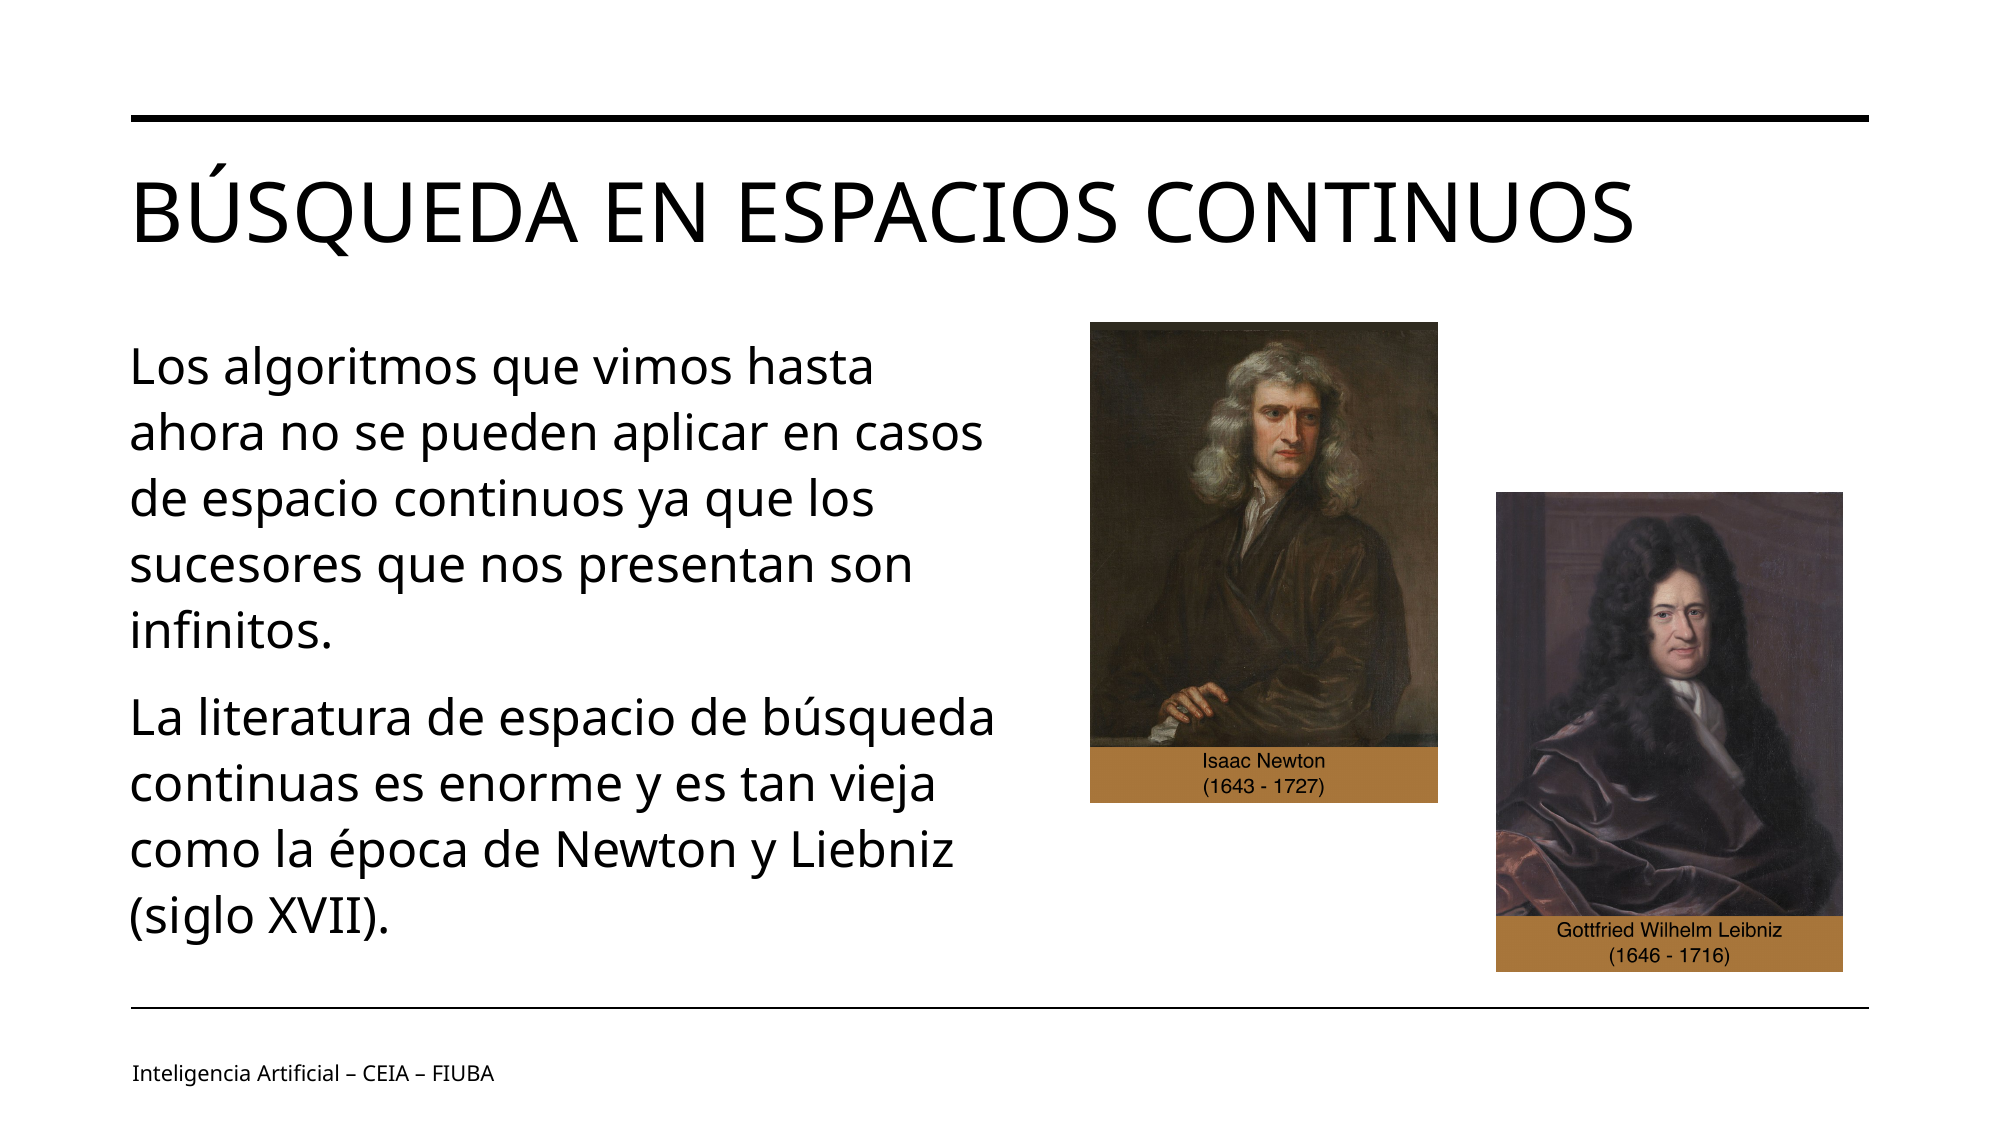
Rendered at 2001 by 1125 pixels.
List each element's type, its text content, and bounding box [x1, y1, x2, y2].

title Búsqueda en espacios continuos [114, 151, 1869, 377]
picture [1496, 492, 1843, 973]
footer Inteligencia Artificial – CEIA – FIUBA [117, 1042, 862, 1103]
picture [1090, 322, 1438, 803]
list Los algoritmos que vimos hasta ahora no se pueden aplicar en casos de espacio continuos ya que los sucesores que nos presentan son infinitos. La literatura de espacio de búsqueda continuas es enorme y es tan vieja como la época de Newton y Liebniz (siglo XVII). [114, 321, 1032, 973]
